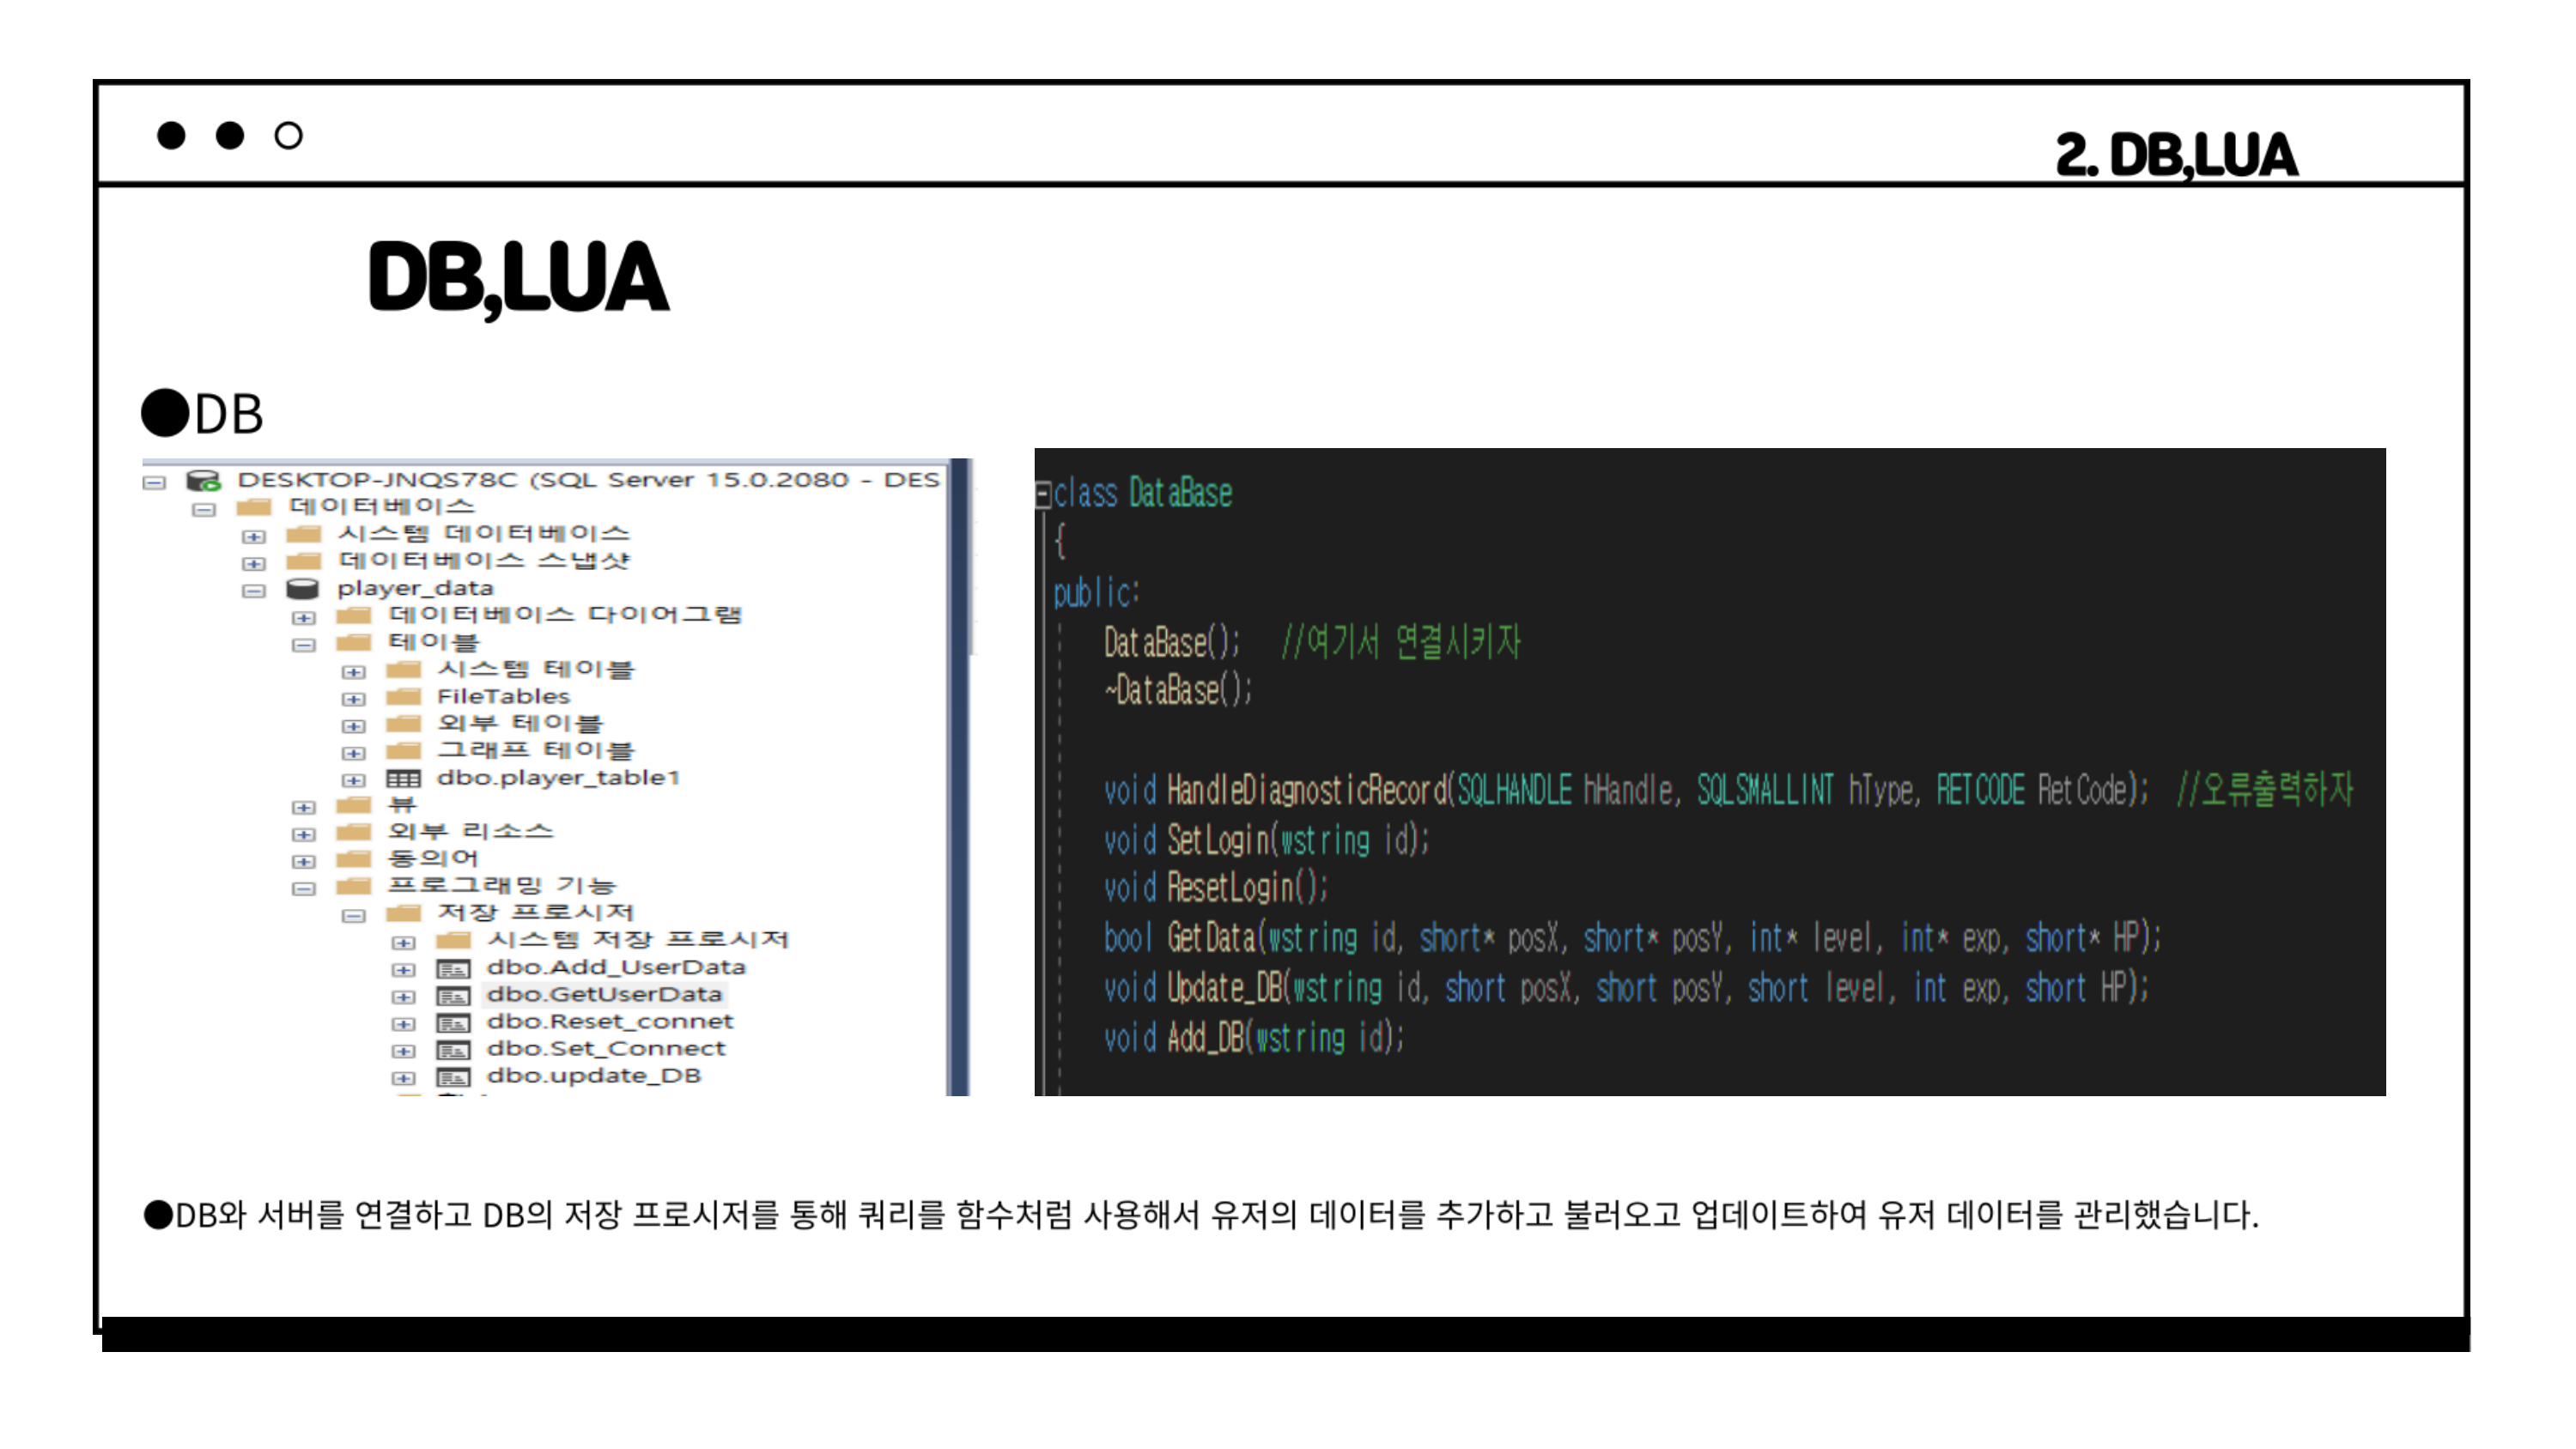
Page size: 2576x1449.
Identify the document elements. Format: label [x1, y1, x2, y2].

text_box [1034, 448, 2386, 1096]
text_box [102, 1316, 2471, 1352]
picture [89, 203, 710, 473]
text_box [93, 79, 2471, 1335]
picture [1836, 109, 2324, 217]
text_box [143, 458, 978, 1096]
picture [137, 1172, 2284, 1251]
